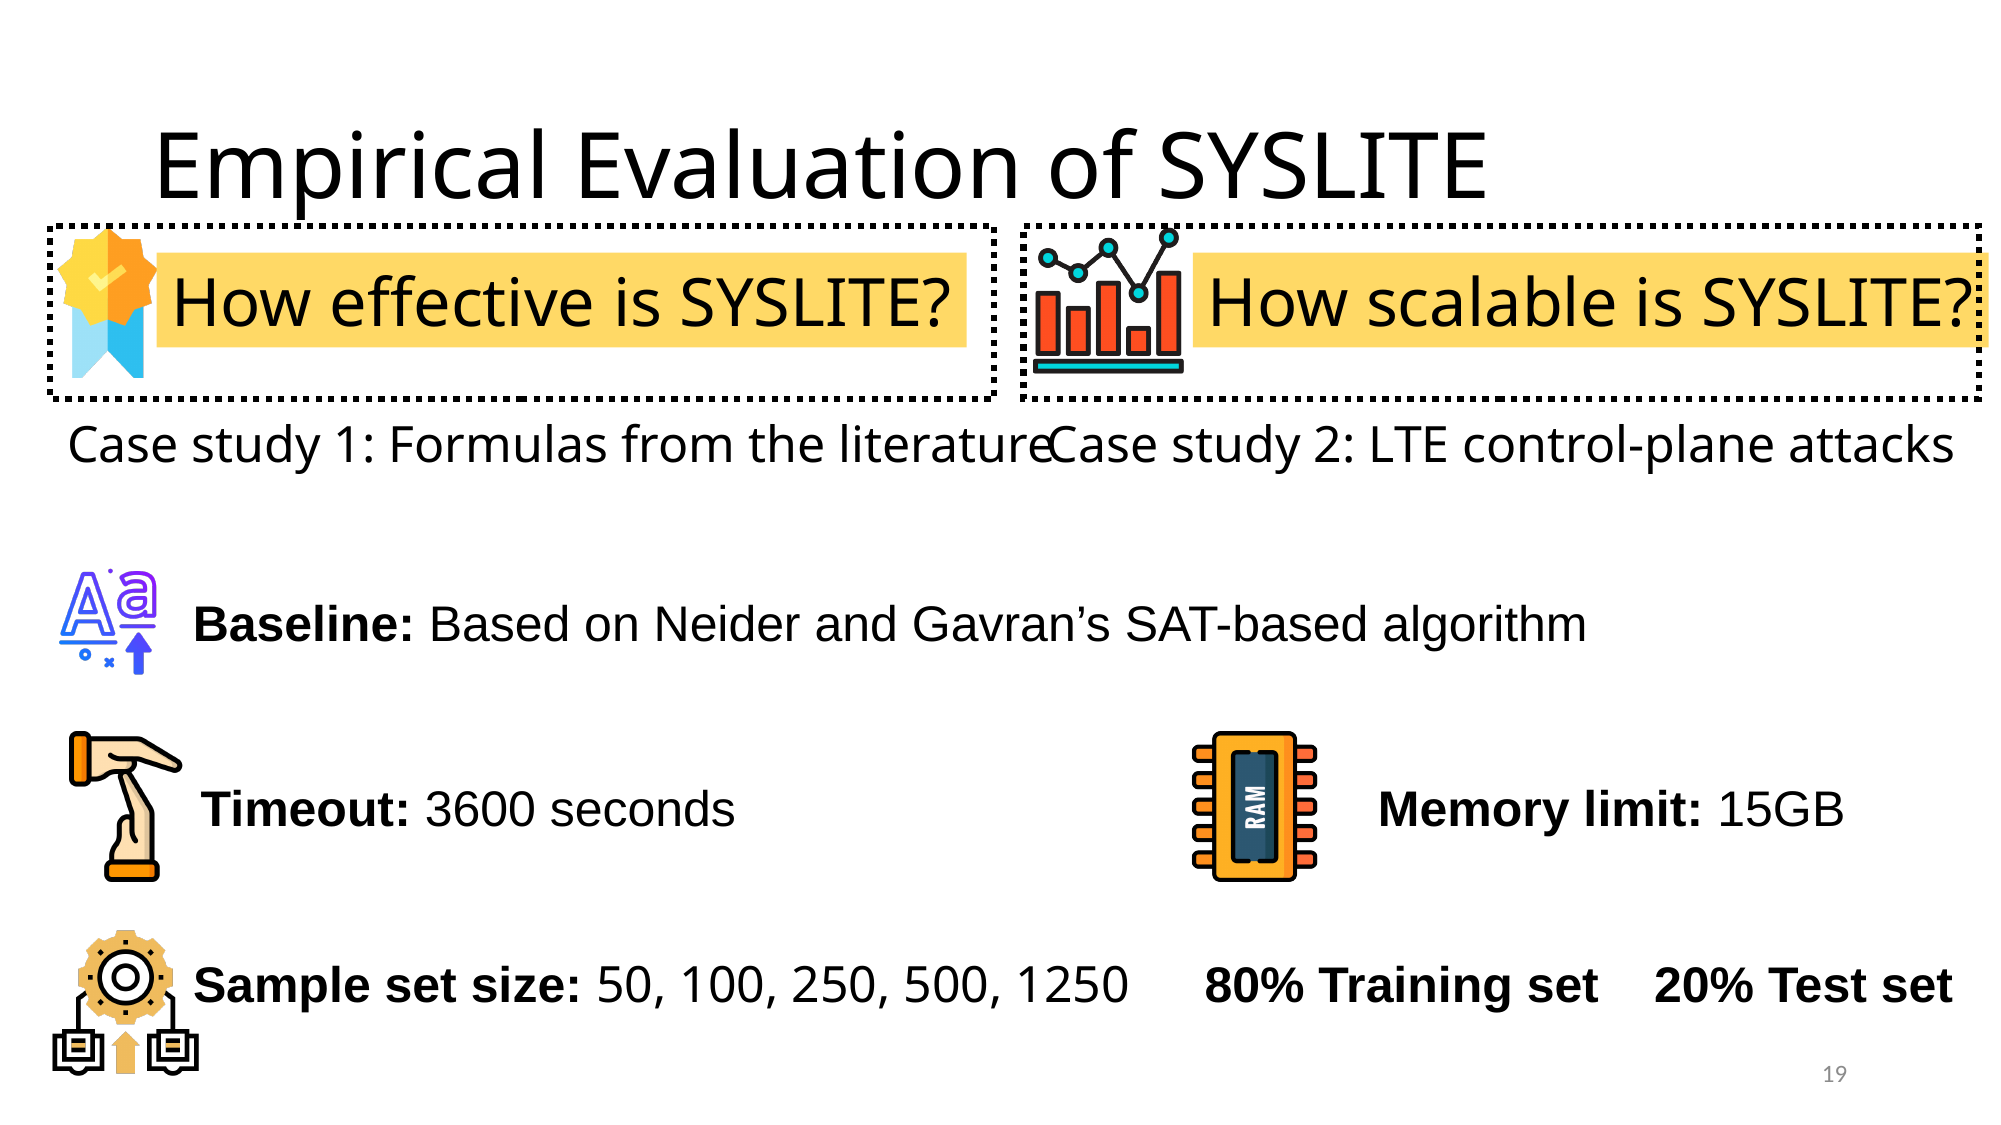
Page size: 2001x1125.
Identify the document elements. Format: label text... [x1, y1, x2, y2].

text_box Sample set size: 50, 100, 250, 500, 1250 [201, 945, 1145, 1021]
title Empirical Evaluation of SYSLITE [137, 59, 1863, 278]
picture [50, 928, 201, 1079]
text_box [32, 227, 957, 378]
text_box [1033, 225, 1975, 376]
slide_number 19 [1412, 1042, 1863, 1103]
text_box Timeout: 3600 seconds [201, 768, 752, 844]
text_box Baseline: Based on Neider and Gavran’s SAT-based algorithm [183, 583, 1604, 659]
text_box Case study 2: LTE control-plane attacks [1032, 405, 1971, 480]
text_box Memory limit: 15GB [1363, 768, 1861, 844]
picture [50, 731, 201, 882]
text_box 80% Training set [1189, 945, 1615, 1021]
text_box 20% Test set [1639, 945, 1969, 1021]
picture [1179, 731, 1330, 882]
picture [32, 546, 183, 697]
text_box [49, 225, 995, 400]
text_box [1022, 225, 1980, 400]
text_box Case study 1: Formulas from the literature [52, 405, 1032, 480]
